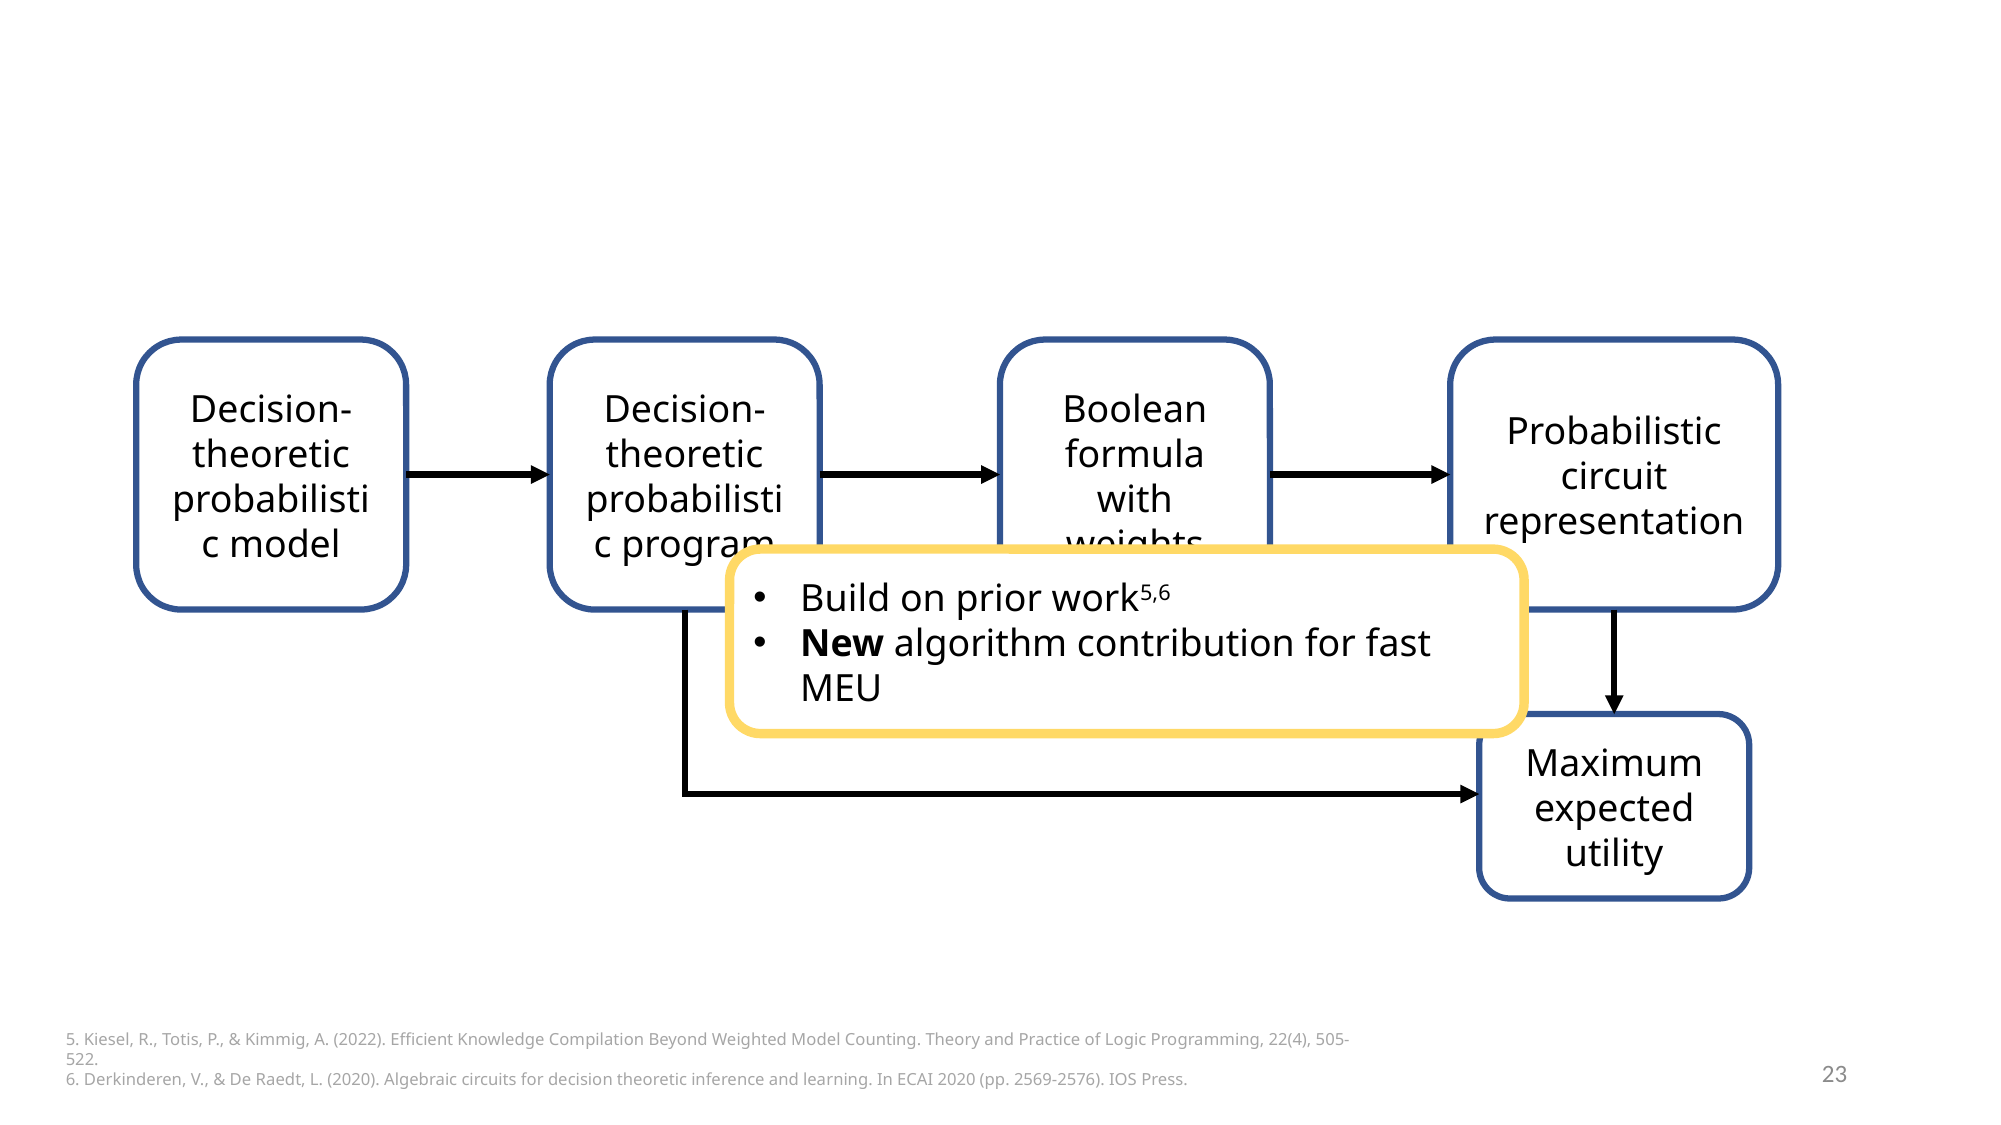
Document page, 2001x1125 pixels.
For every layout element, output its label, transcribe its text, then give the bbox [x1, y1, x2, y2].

text_box Build on prior work5,6 New algorithm contribution for fast MEU [728, 548, 989, 735]
text_box Maximum expected utility [1478, 712, 1751, 900]
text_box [989, 304, 1175, 1100]
text_box Probabilistic circuit representation [1449, 338, 1780, 611]
text_box Decision-theoretic probabilistic model [135, 338, 408, 611]
text_box 5. Kiesel, R., Totis, P., & Kimmig, A. (2022). Efficient Knowledge Compilation Beyond Weighted Model Counting. Theory and Practice of Logic Programming, 22(4), 505-522. 6. Derkinderen, V., & De Raedt, L. (2020). Algebraic circuits for decision theoretic inference and learning. In ECAI 2020 (pp. 2569-2576). IOS Press. [51, 1021, 989, 1097]
text_box 5. Kiesel, R., Totis, P., & Kimmig, A. (2022). Efficient Knowledge Compilation Beyond Weighted Model Counting. Theory and Practice of Logic Programming, 22(4), 505-522. 6. Derkinderen, V., & De Raedt, L. (2020). Algebraic circuits for decision theoretic inference and learning. In ECAI 2020 (pp. 2569-2576). IOS Press. [1175, 1021, 1394, 1097]
text_box Decision-theoretic probabilistic program [548, 338, 821, 611]
text_box Boolean formula with weights [1175, 338, 1271, 548]
text_box Build on prior work5,6 New algorithm contribution for fast MEU [1175, 548, 1526, 735]
slide_number 23 [1412, 1042, 1863, 1103]
